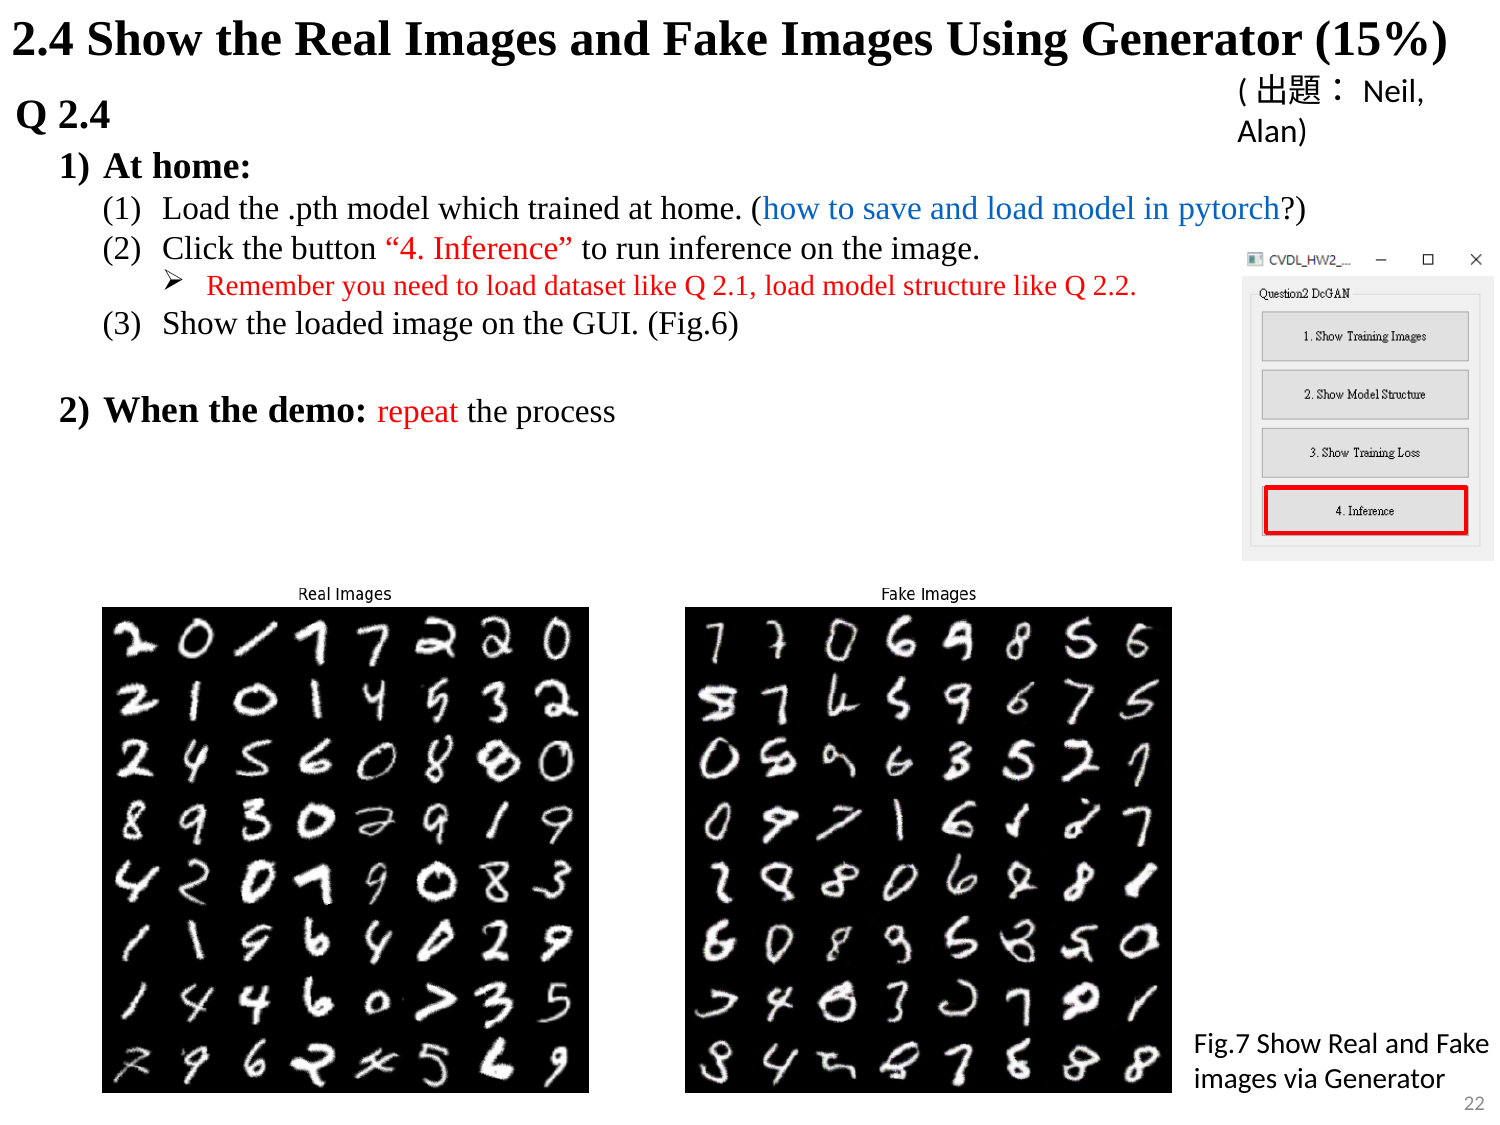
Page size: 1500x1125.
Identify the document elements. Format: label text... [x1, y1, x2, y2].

text_box Fig.7 Show Real and Fake images via Generator [1183, 1017, 1500, 1103]
picture [1242, 247, 1494, 561]
slide_number 22 [1162, 1103, 1500, 1125]
picture [92, 577, 1180, 1102]
text_box Q 2.4 At home: Load the .pth model which trained at home. (how to save and load model in pytorch?) Click the button “4. Inference” to run inference on the image. Remember you need to load dataset like Q 2.1, load model structure like Q 2.2. Show the loaded image on the GUI. (Fig.6) When the demo: repeat the process [0, 80, 1500, 449]
text_box (出題：Neil, Alan) [1222, 61, 1500, 156]
text_box 2.4 Show the Real Images and Fake Images Using Generator (15%) [0, 0, 1500, 80]
